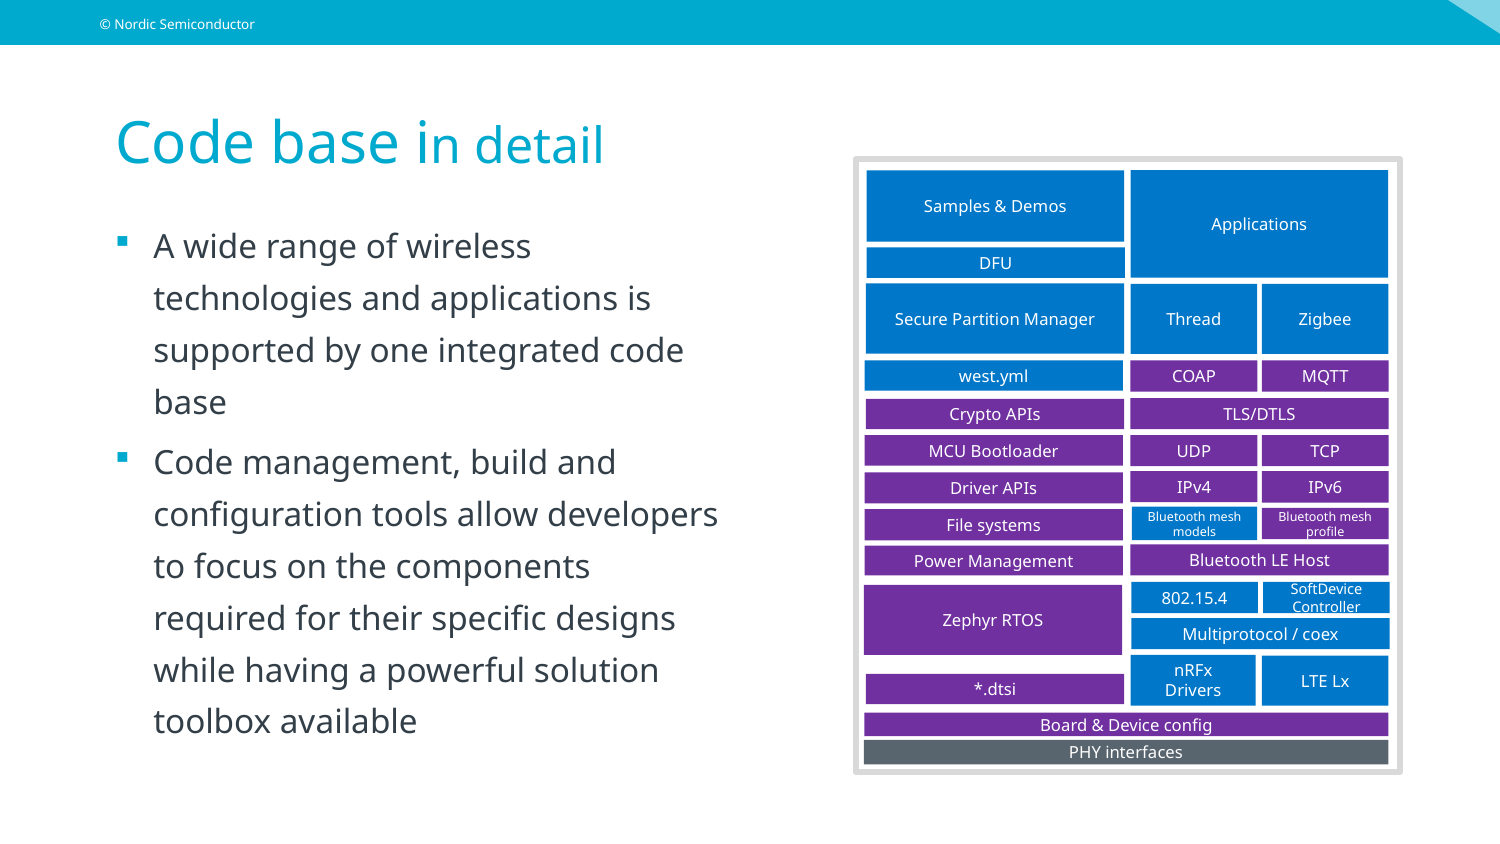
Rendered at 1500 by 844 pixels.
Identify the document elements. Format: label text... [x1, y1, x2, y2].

text_box Code base in detail [100, 95, 1400, 236]
text_box A wide range of wireless technologies and applications is supported by one integrated code base Code management, build and configuration tools allow developers to focus on the components required for their specific designs while having a powerful solution toolbox available [100, 206, 744, 728]
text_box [855, 158, 1401, 773]
